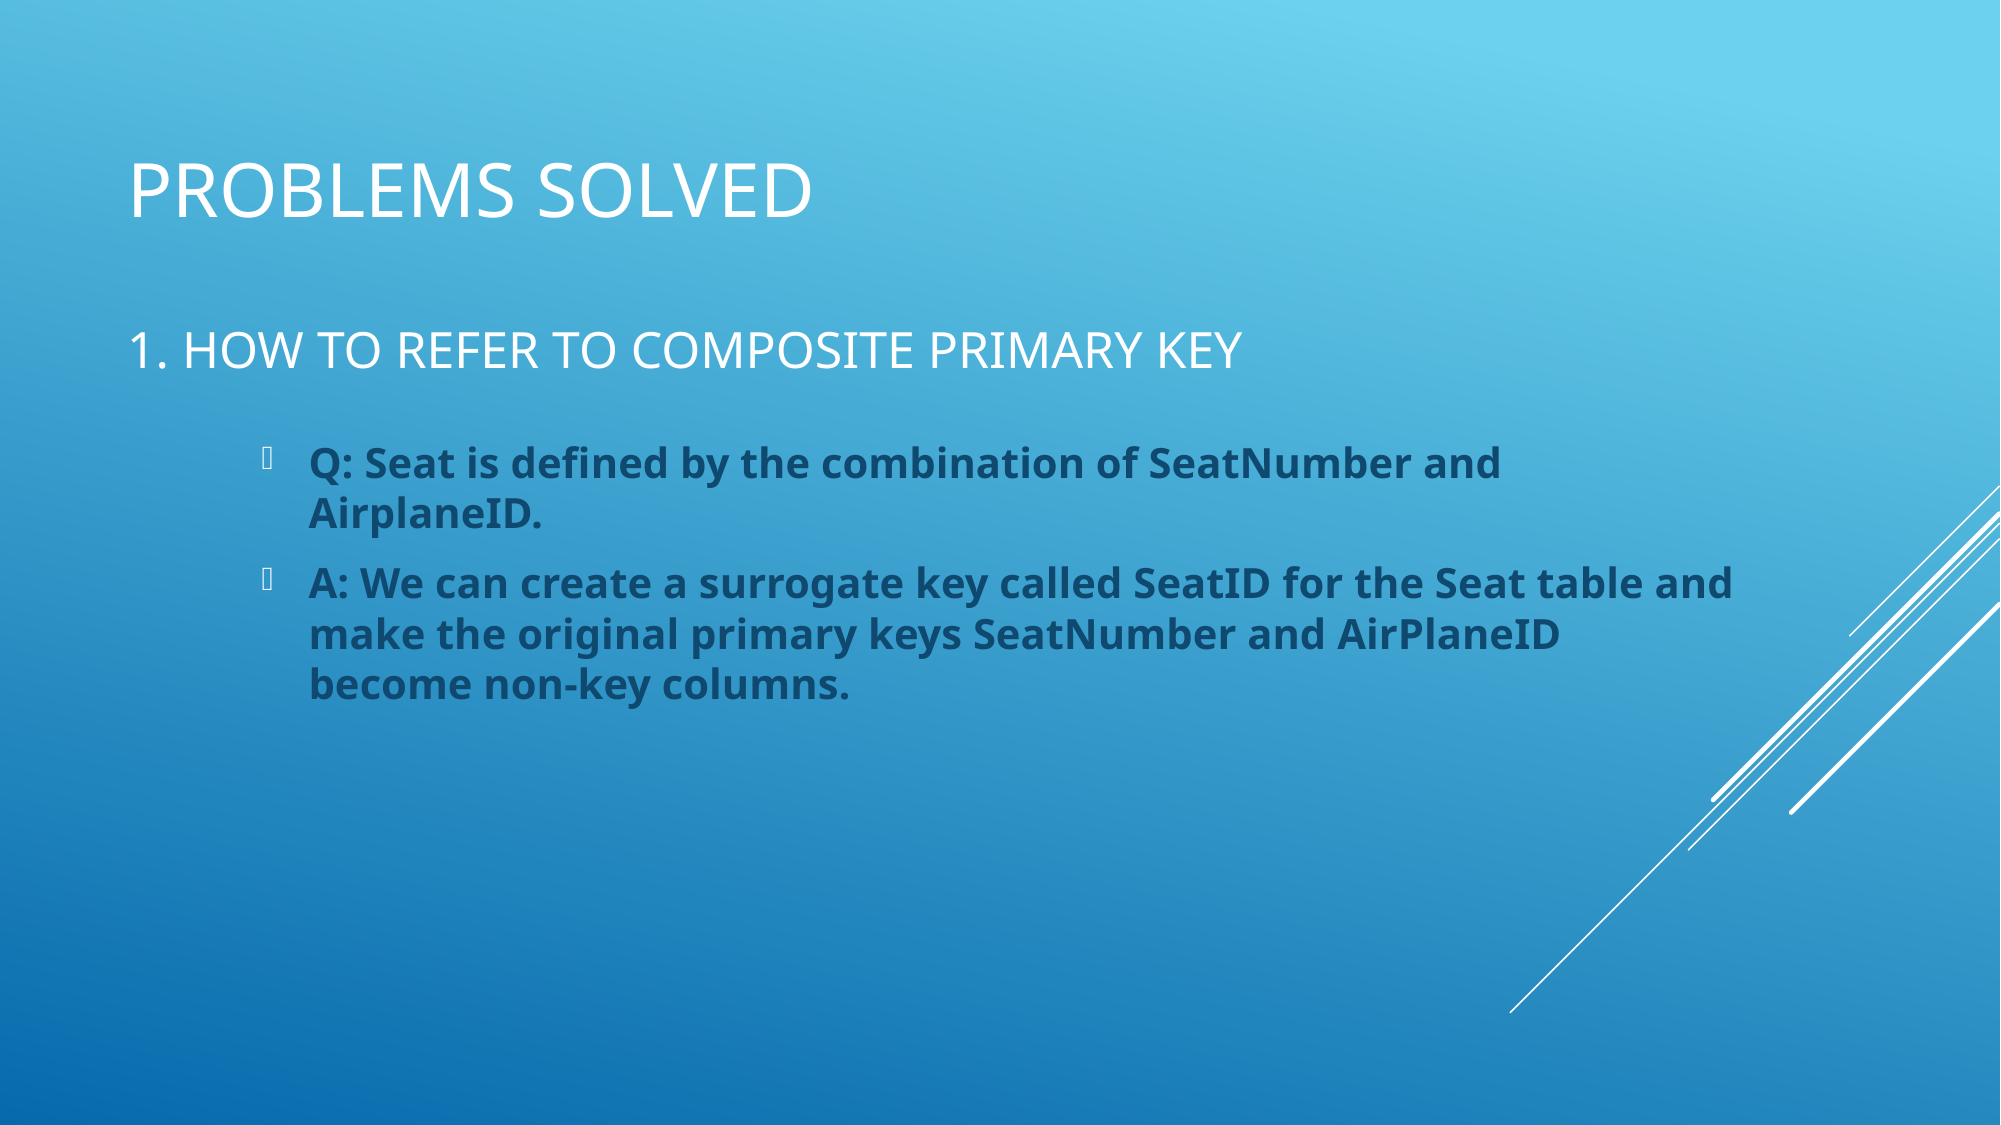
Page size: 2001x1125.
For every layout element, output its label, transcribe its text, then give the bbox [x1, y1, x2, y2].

text_box Q: Seat is defined by the combination of SeatNumber and AirplaneID. A: We can create a surrogate key called SeatID for the Seat table and make the original primary keys SeatNumber and AirPlaneID become non-key columns. [246, 275, 1750, 869]
text_box 1. How to Refer to composite primary key [112, 310, 246, 449]
title Problems solved [112, 63, 1513, 310]
